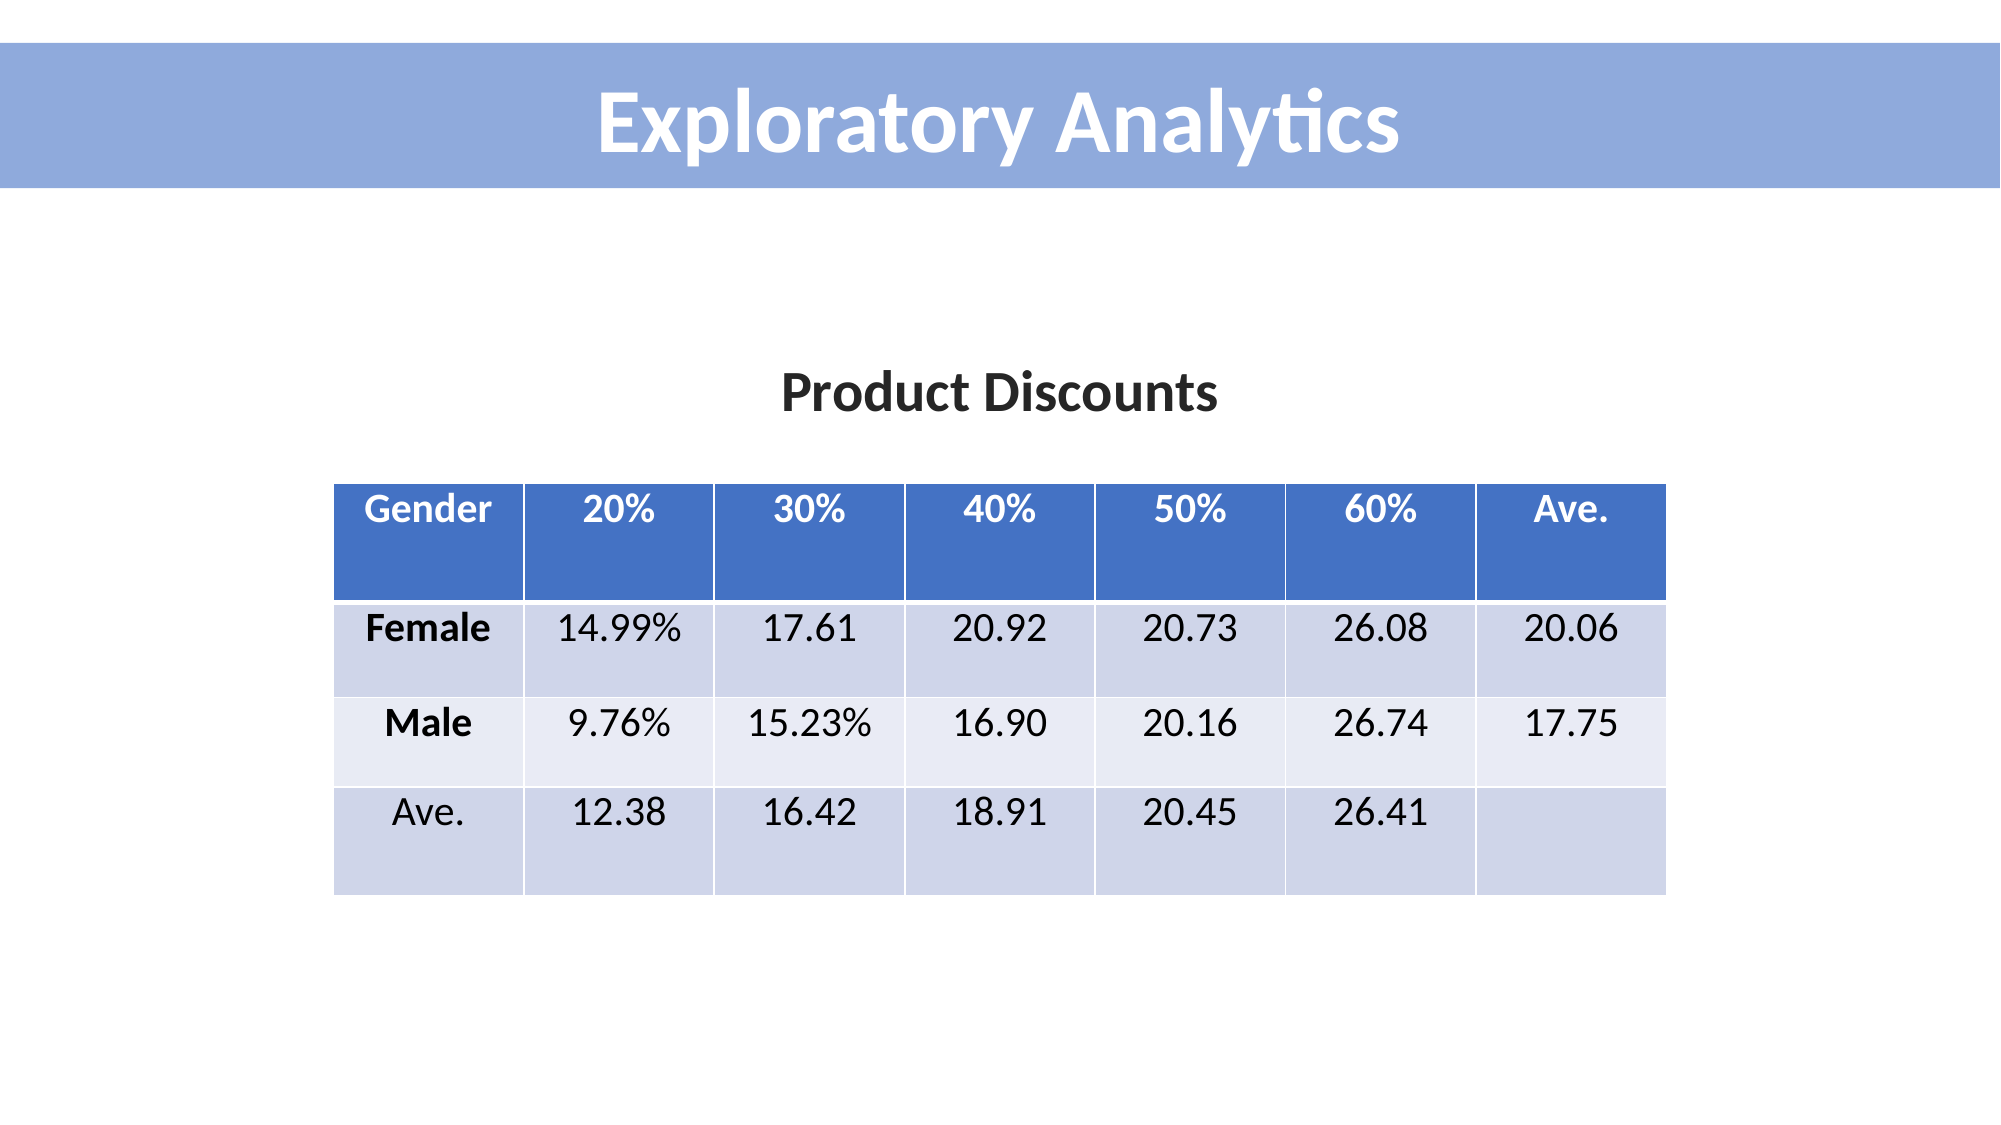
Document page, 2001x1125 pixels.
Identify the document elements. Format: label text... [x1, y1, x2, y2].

table_cell 20.92 [906, 605, 1094, 697]
table_cell 20.06 [1477, 605, 1666, 697]
table_cell 20.45 [1096, 788, 1285, 895]
table_header 40% [906, 484, 1094, 600]
table_cell 17.75 [1477, 698, 1666, 786]
table_header 50% [1096, 484, 1285, 600]
table_header Gender [334, 484, 523, 600]
table_header 20% [525, 484, 713, 600]
table_cell 20.16 [1096, 698, 1285, 786]
text_box Exploratory Analytics [581, 53, 1419, 178]
table_header Ave. [1477, 484, 1666, 600]
text_box [0, 42, 2000, 189]
table_cell 15.23% [715, 698, 904, 786]
table_cell Ave. [334, 788, 523, 895]
table_cell 16.90 [906, 698, 1094, 786]
table_cell 18.91 [906, 788, 1094, 895]
table_cell 14.99% [525, 605, 713, 697]
table_header 60% [1286, 484, 1475, 600]
table_cell 16.42 [715, 788, 904, 895]
table_header 30% [715, 484, 904, 600]
table_cell [1477, 788, 1666, 895]
table_cell Female [334, 605, 523, 697]
table_cell 17.61 [715, 605, 904, 697]
table_cell Male [334, 698, 523, 786]
table_cell 26.74 [1286, 698, 1475, 786]
text_box Product Discounts [766, 346, 1234, 431]
table_cell 12.38 [525, 788, 713, 895]
table_cell 20.73 [1096, 605, 1285, 697]
table_cell 26.41 [1286, 788, 1475, 895]
table_cell 26.08 [1286, 605, 1475, 697]
table_cell 9.76% [525, 698, 713, 786]
